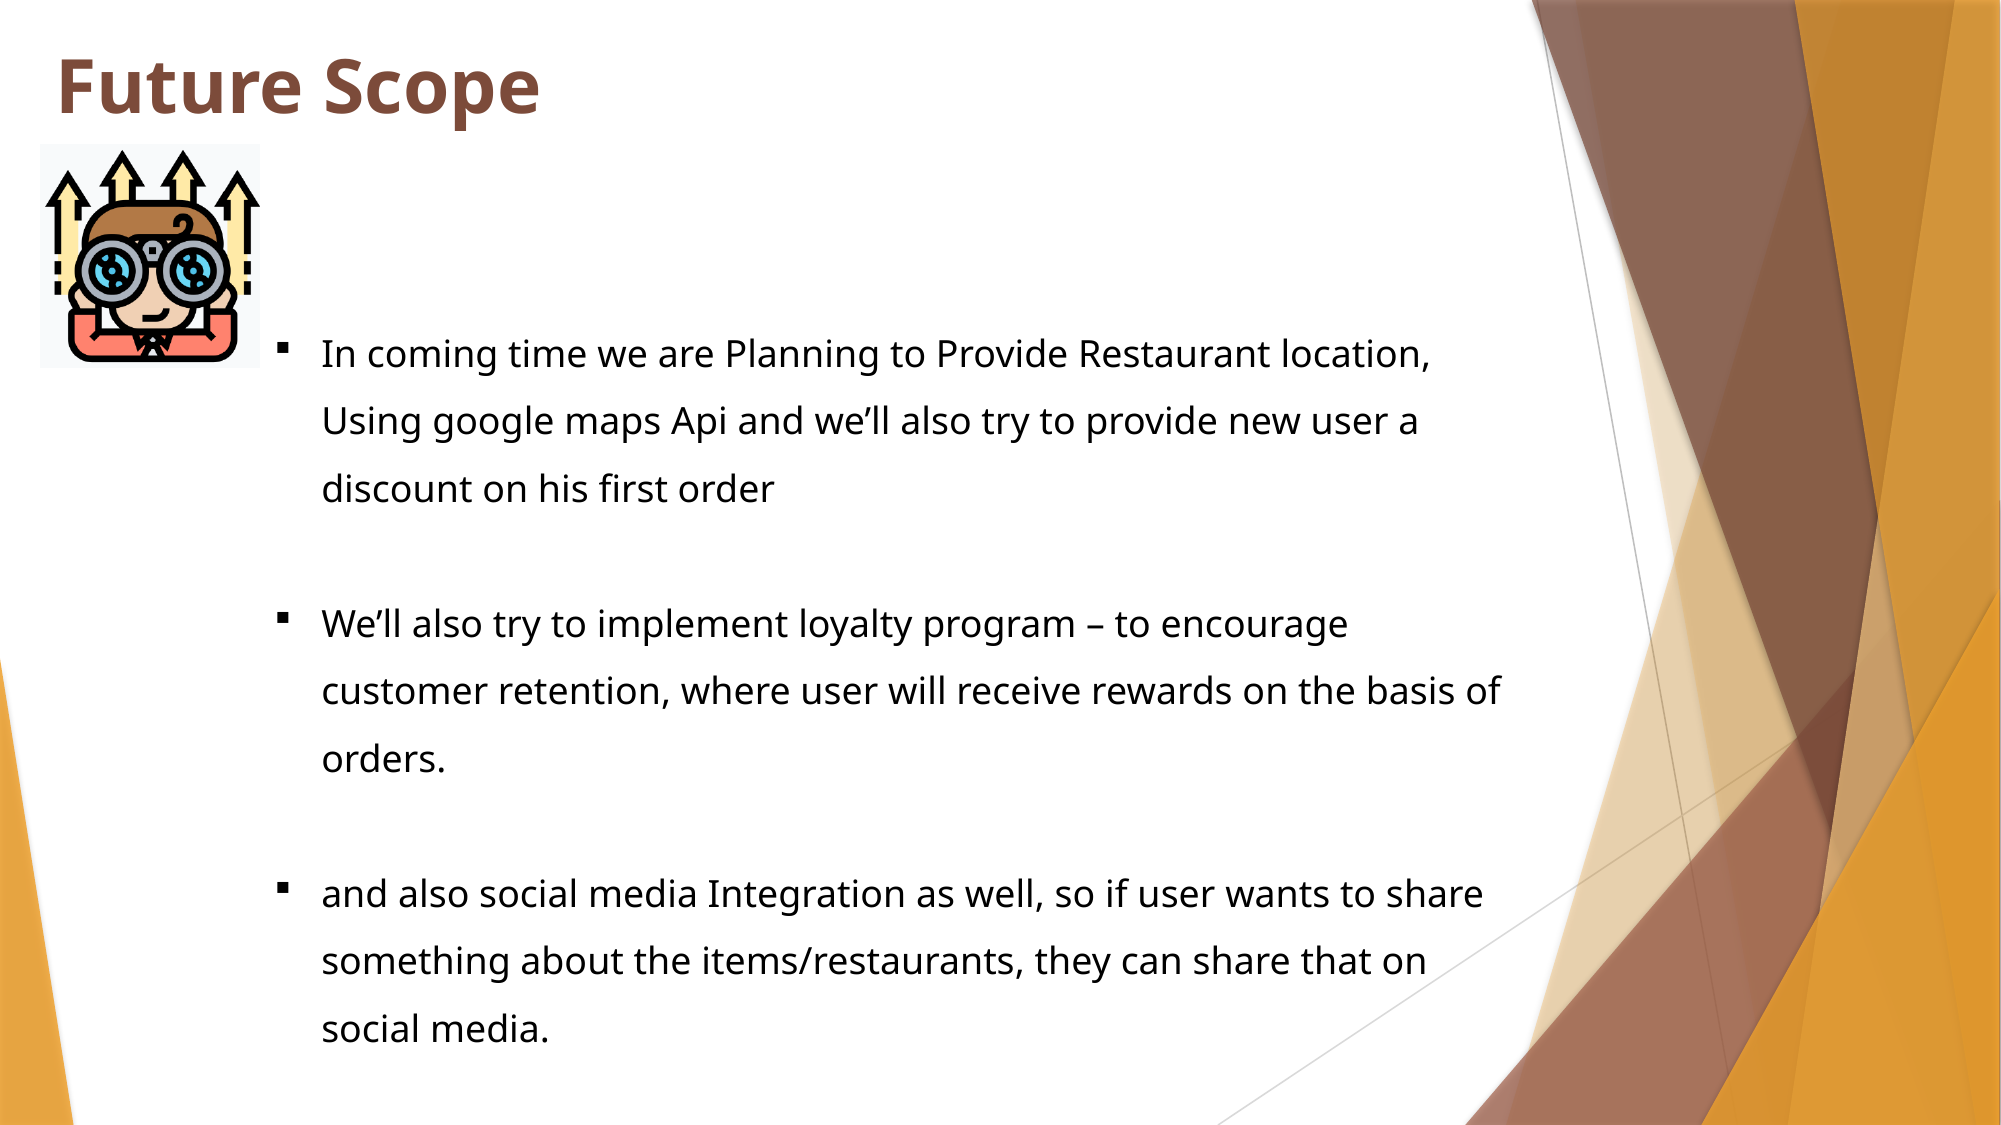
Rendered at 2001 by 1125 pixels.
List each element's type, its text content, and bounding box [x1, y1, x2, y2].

text_box In coming time we are Planning to Provide Restaurant location, Using google maps Api and we’ll also try to provide new user a discount on his first order We’ll also try to implement loyalty program – to encourage customer retention, where user will receive rewards on the basis of orders. and also social media Integration as well, so if user wants to share something about the items/restaurants, they can share that on social media. [259, 299, 1532, 1058]
picture [39, 143, 261, 368]
title Future Scope [40, 30, 1402, 143]
